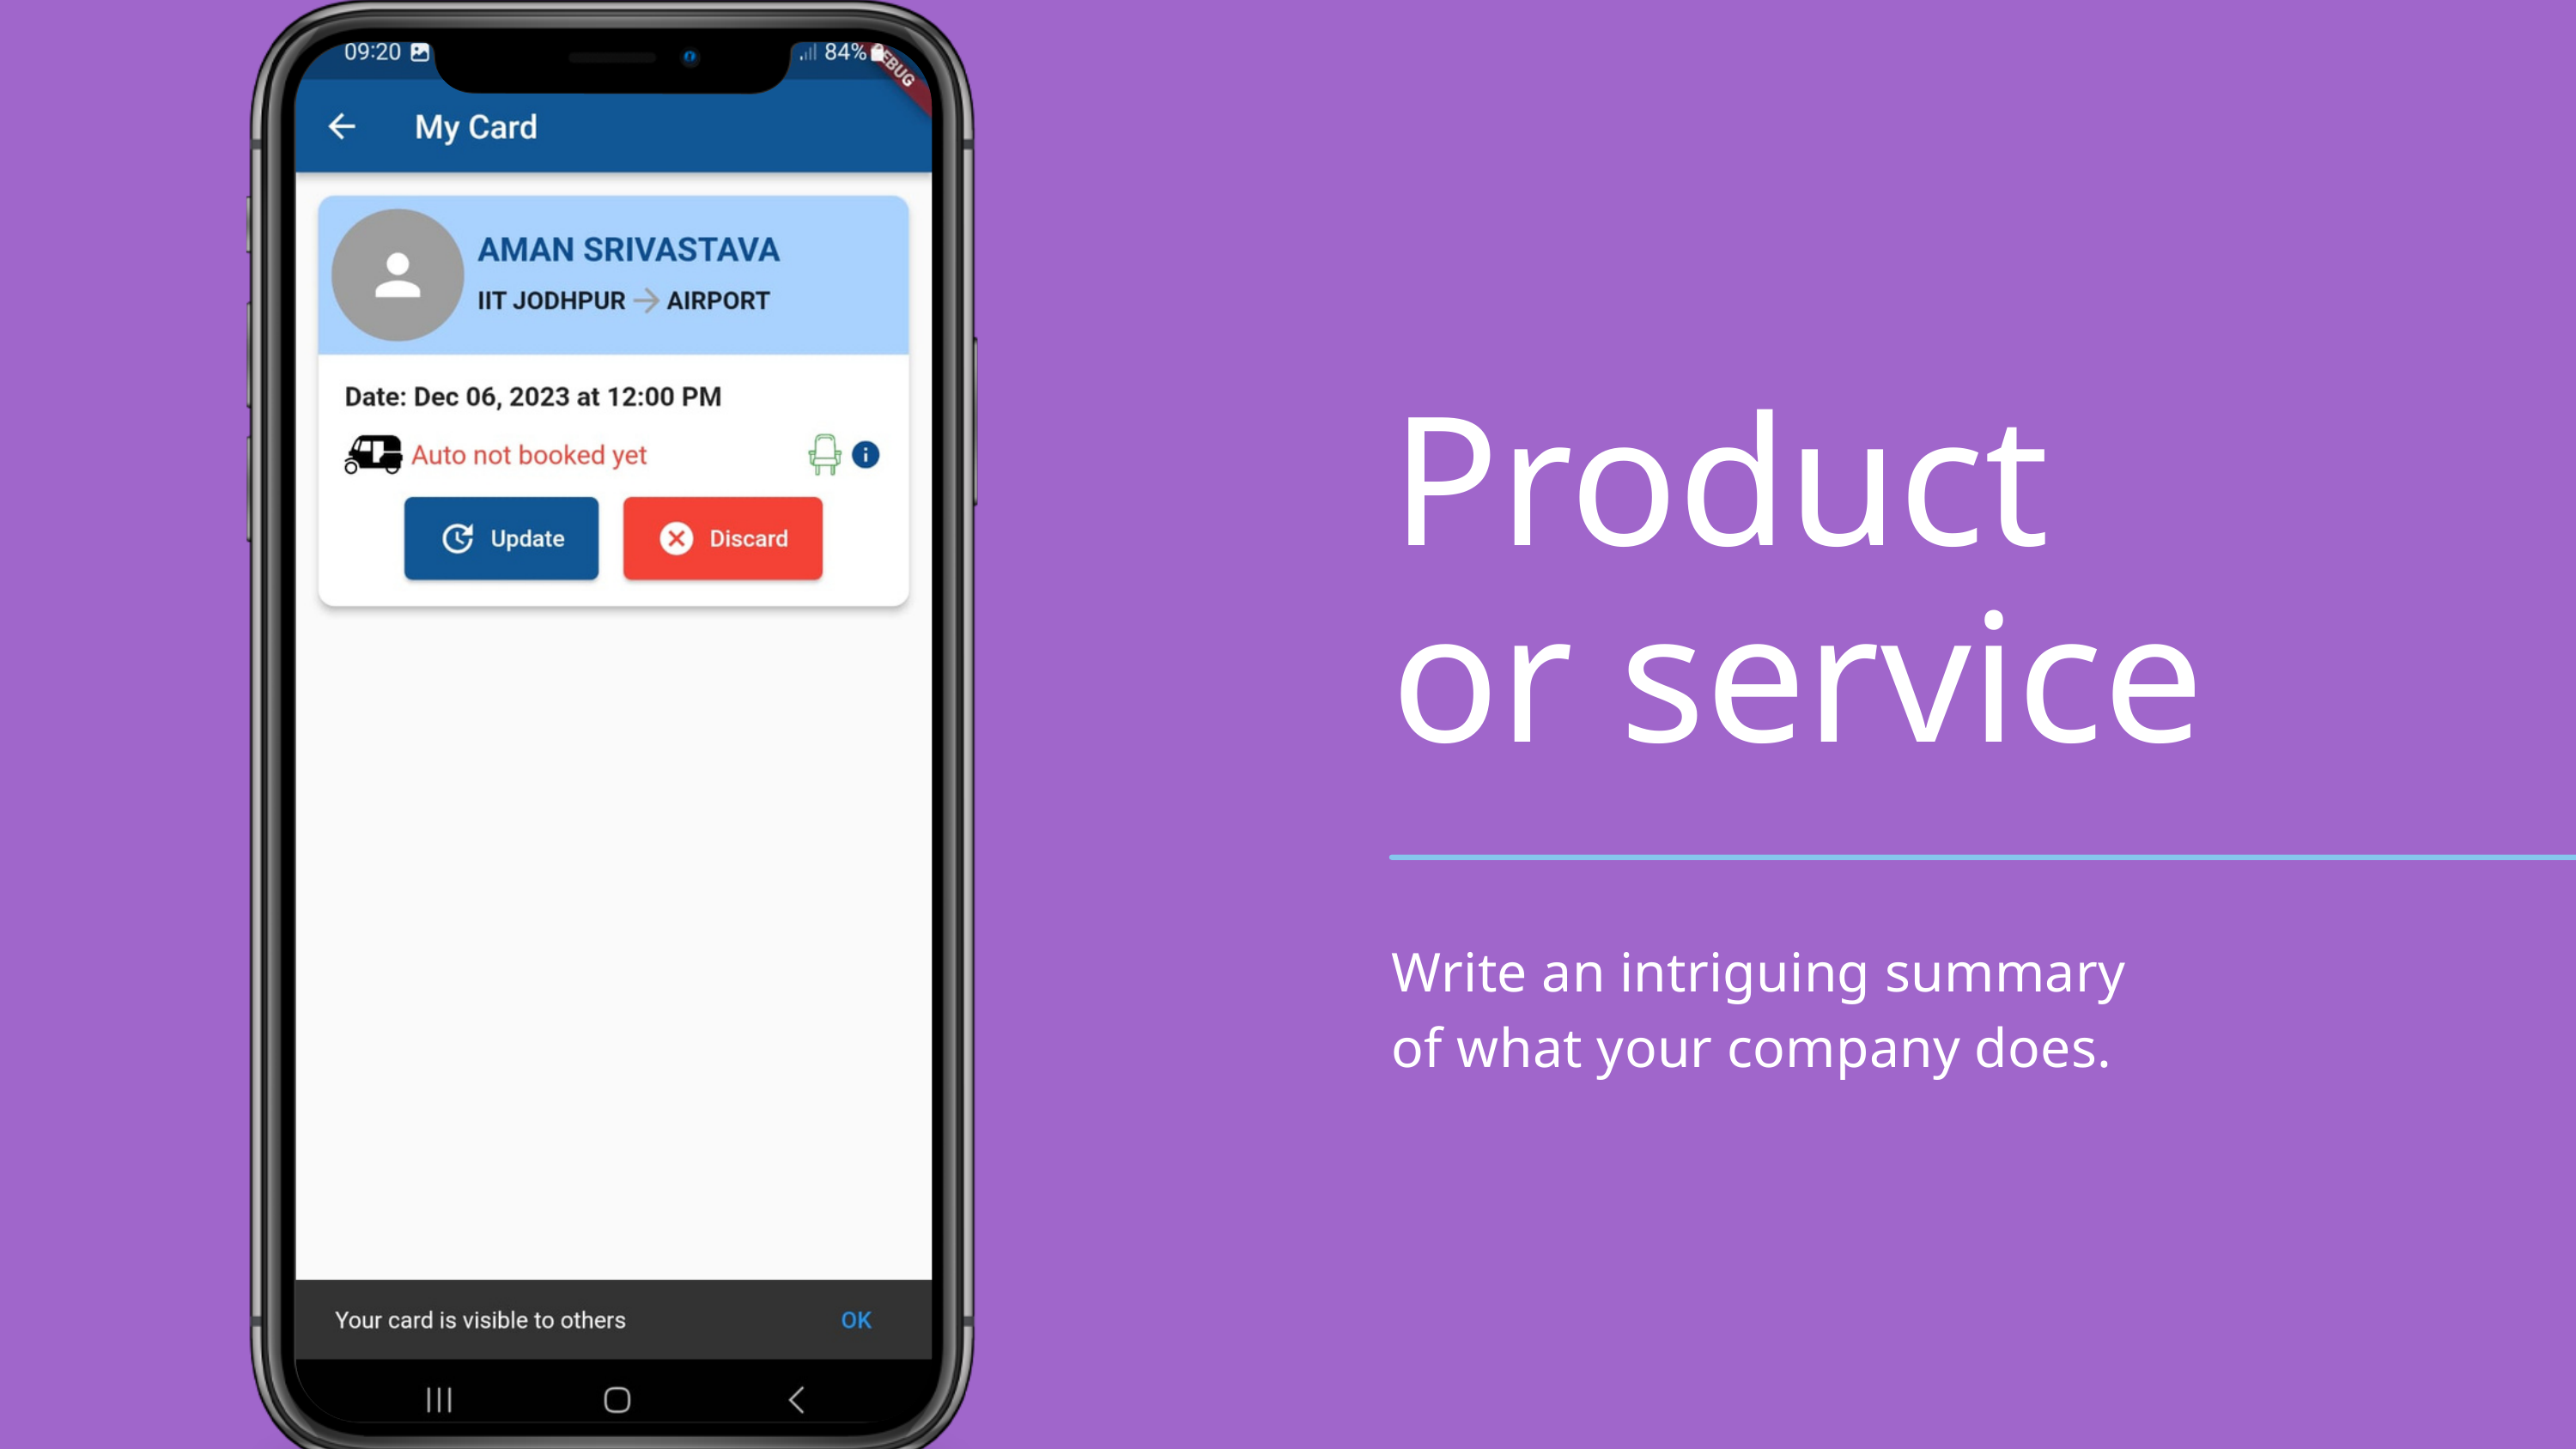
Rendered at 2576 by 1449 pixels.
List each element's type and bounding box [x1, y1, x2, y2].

text_box [1391, 373, 2576, 1075]
text_box [246, 0, 981, 1449]
